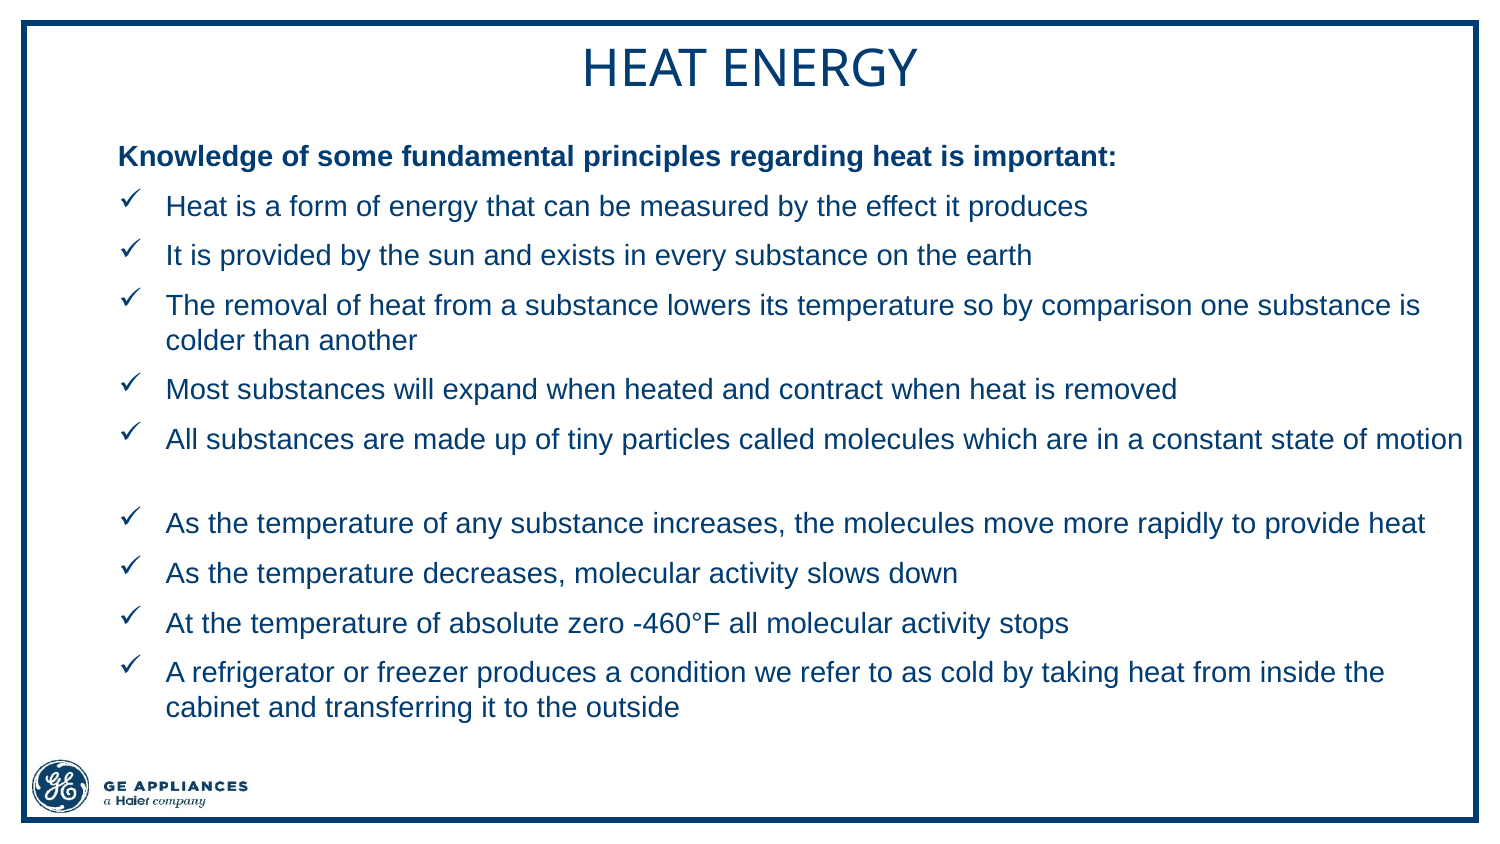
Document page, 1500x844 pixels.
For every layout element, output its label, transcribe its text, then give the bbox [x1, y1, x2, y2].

title Heat energy [41, 27, 1459, 130]
text_box Knowledge of some fundamental principles regarding heat is important: Heat is a form of energy that can be measured by the effect it produces It is provided by the sun and exists in every substance on the earth The removal of heat from a substance lowers its temperature so by comparison one substance is colder than another Most substances will expand when heated and contract when heat is removed All substances are made up of tiny particles called molecules which are in a constant state of motion As the temperature of any substance increases, the molecules move more rapidly to provide heat As the temperature decreases, molecular activity slows down At the temperature of absolute zero -460°F all molecular activity stops A refrigerator or freezer produces a condition we refer to as cold by taking heat from inside the cabinet and transferring it to the outside [28, 130, 1487, 766]
picture [28, 766, 252, 817]
